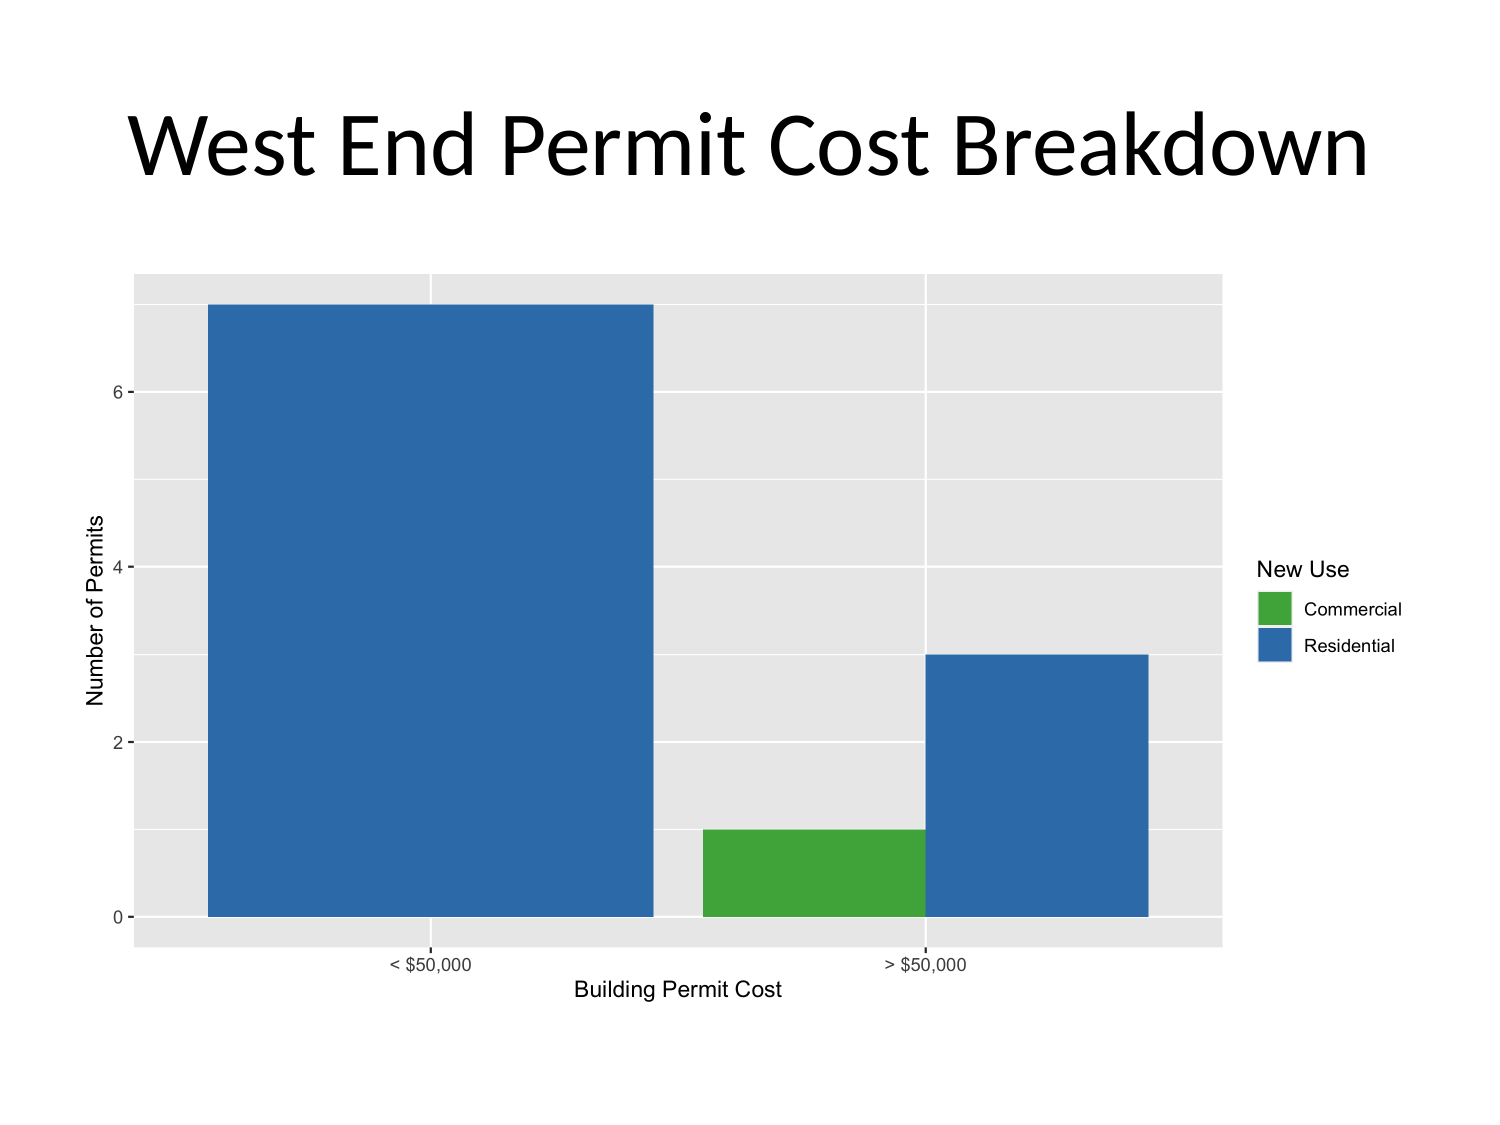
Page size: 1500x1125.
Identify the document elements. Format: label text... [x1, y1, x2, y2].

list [74, 262, 1426, 1013]
title West End Permit Cost Breakdown [75, 45, 1425, 233]
